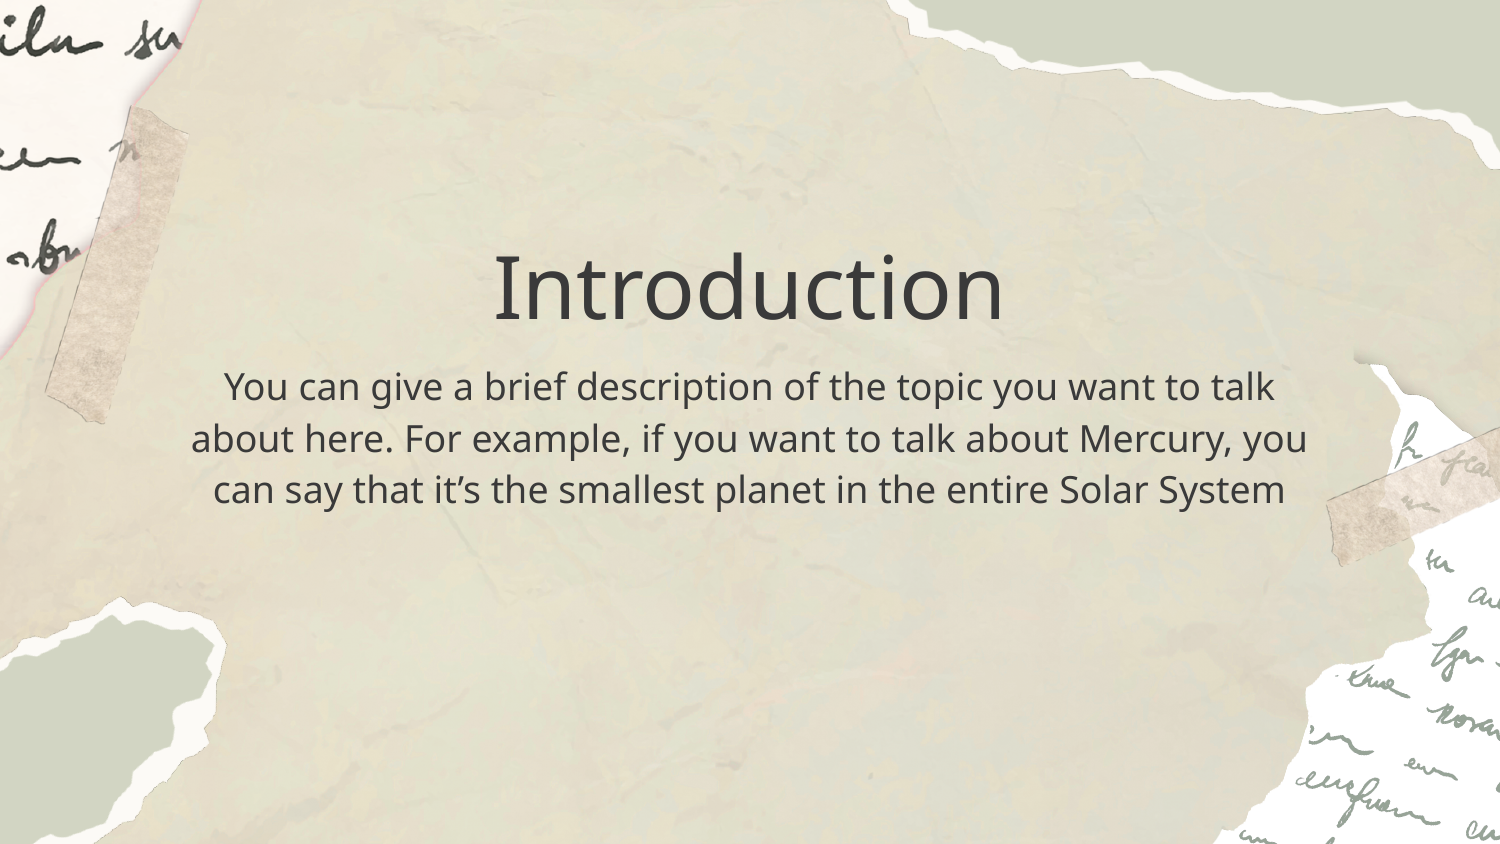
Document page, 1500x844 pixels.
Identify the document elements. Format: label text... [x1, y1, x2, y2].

picture [0, 0, 1500, 844]
subtitle You can give a brief description of the topic you want to talk about here. For example, if you want to talk about Mercury, you can say that it’s the smallest planet in the entire Solar System [168, 341, 1332, 681]
title Introduction [168, 81, 1332, 341]
